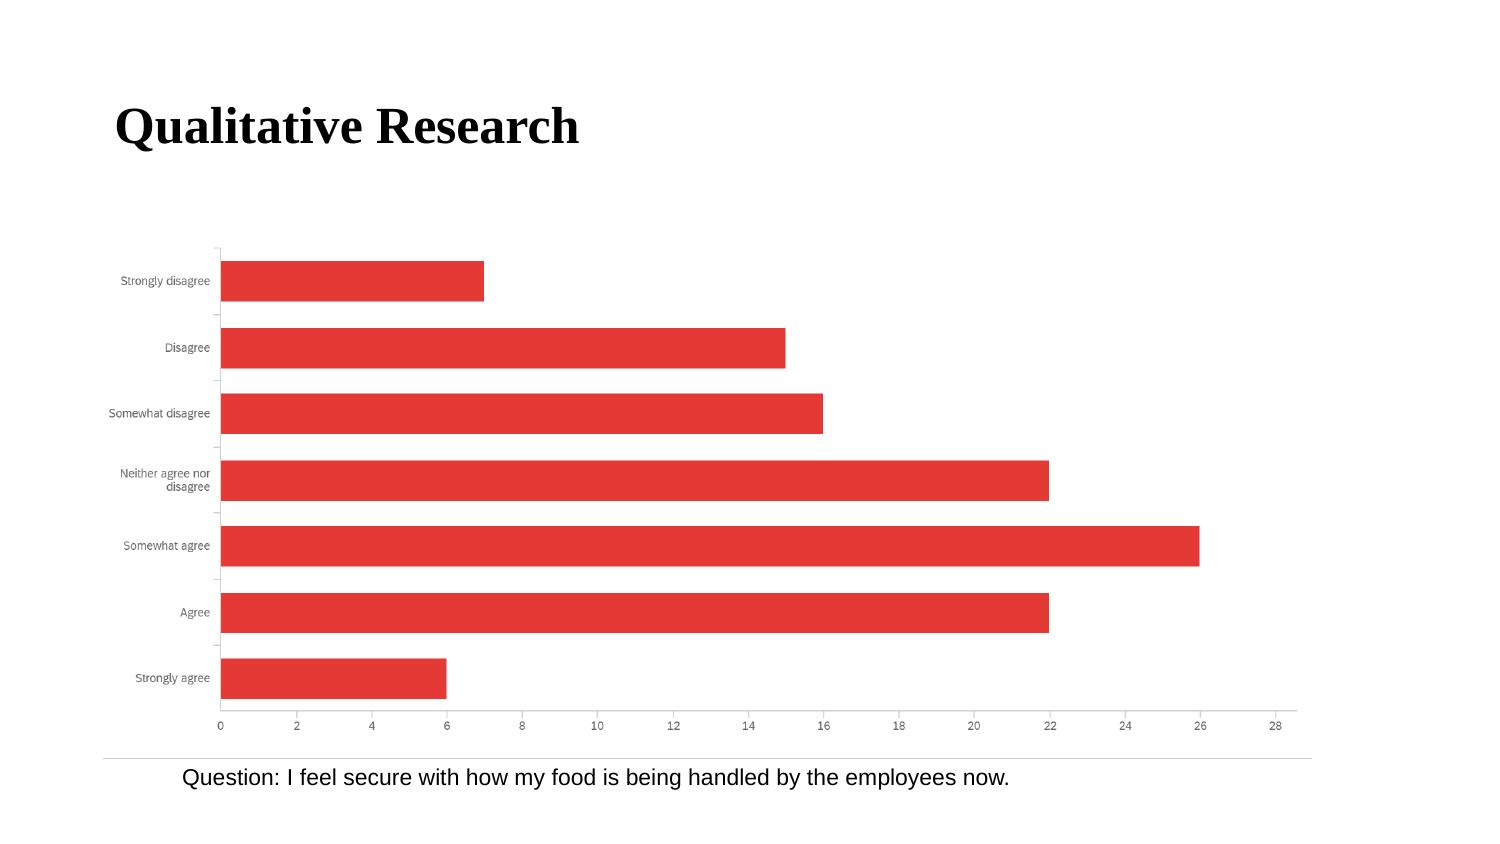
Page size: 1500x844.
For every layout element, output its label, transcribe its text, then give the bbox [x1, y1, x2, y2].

picture [102, 231, 1313, 761]
title Qualitative Research [103, 44, 1397, 208]
list Question: I feel secure with how my food is being handled by the employees now. [170, 769, 1312, 844]
